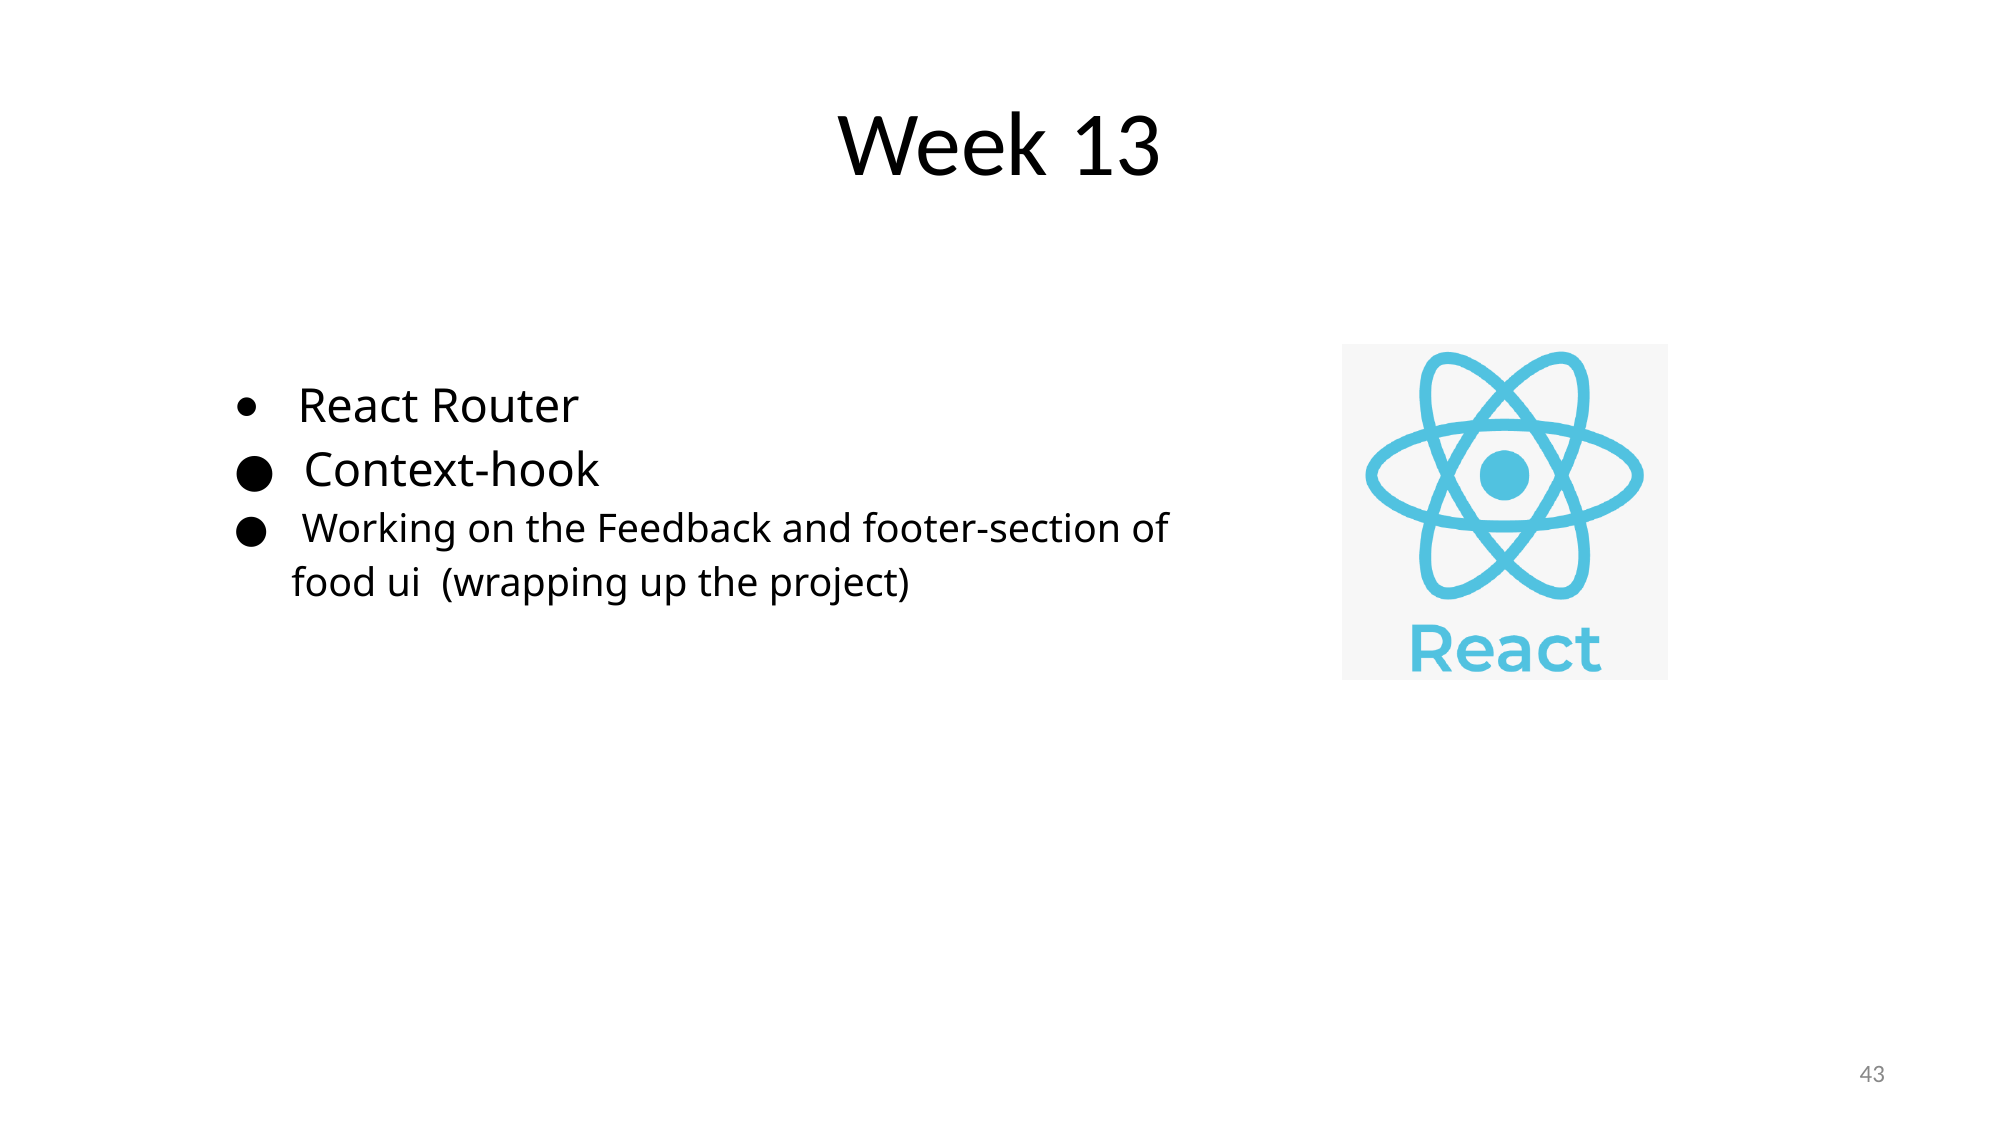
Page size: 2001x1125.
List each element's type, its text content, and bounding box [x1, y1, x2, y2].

text_box React Router Context-hook Working on the Feedback and footer-section of food ui (wrapping up the project) [208, 296, 1812, 873]
slide_number ‹#› [1433, 1042, 1900, 1103]
title Week 13 [99, 45, 1900, 233]
picture [1341, 344, 1668, 680]
